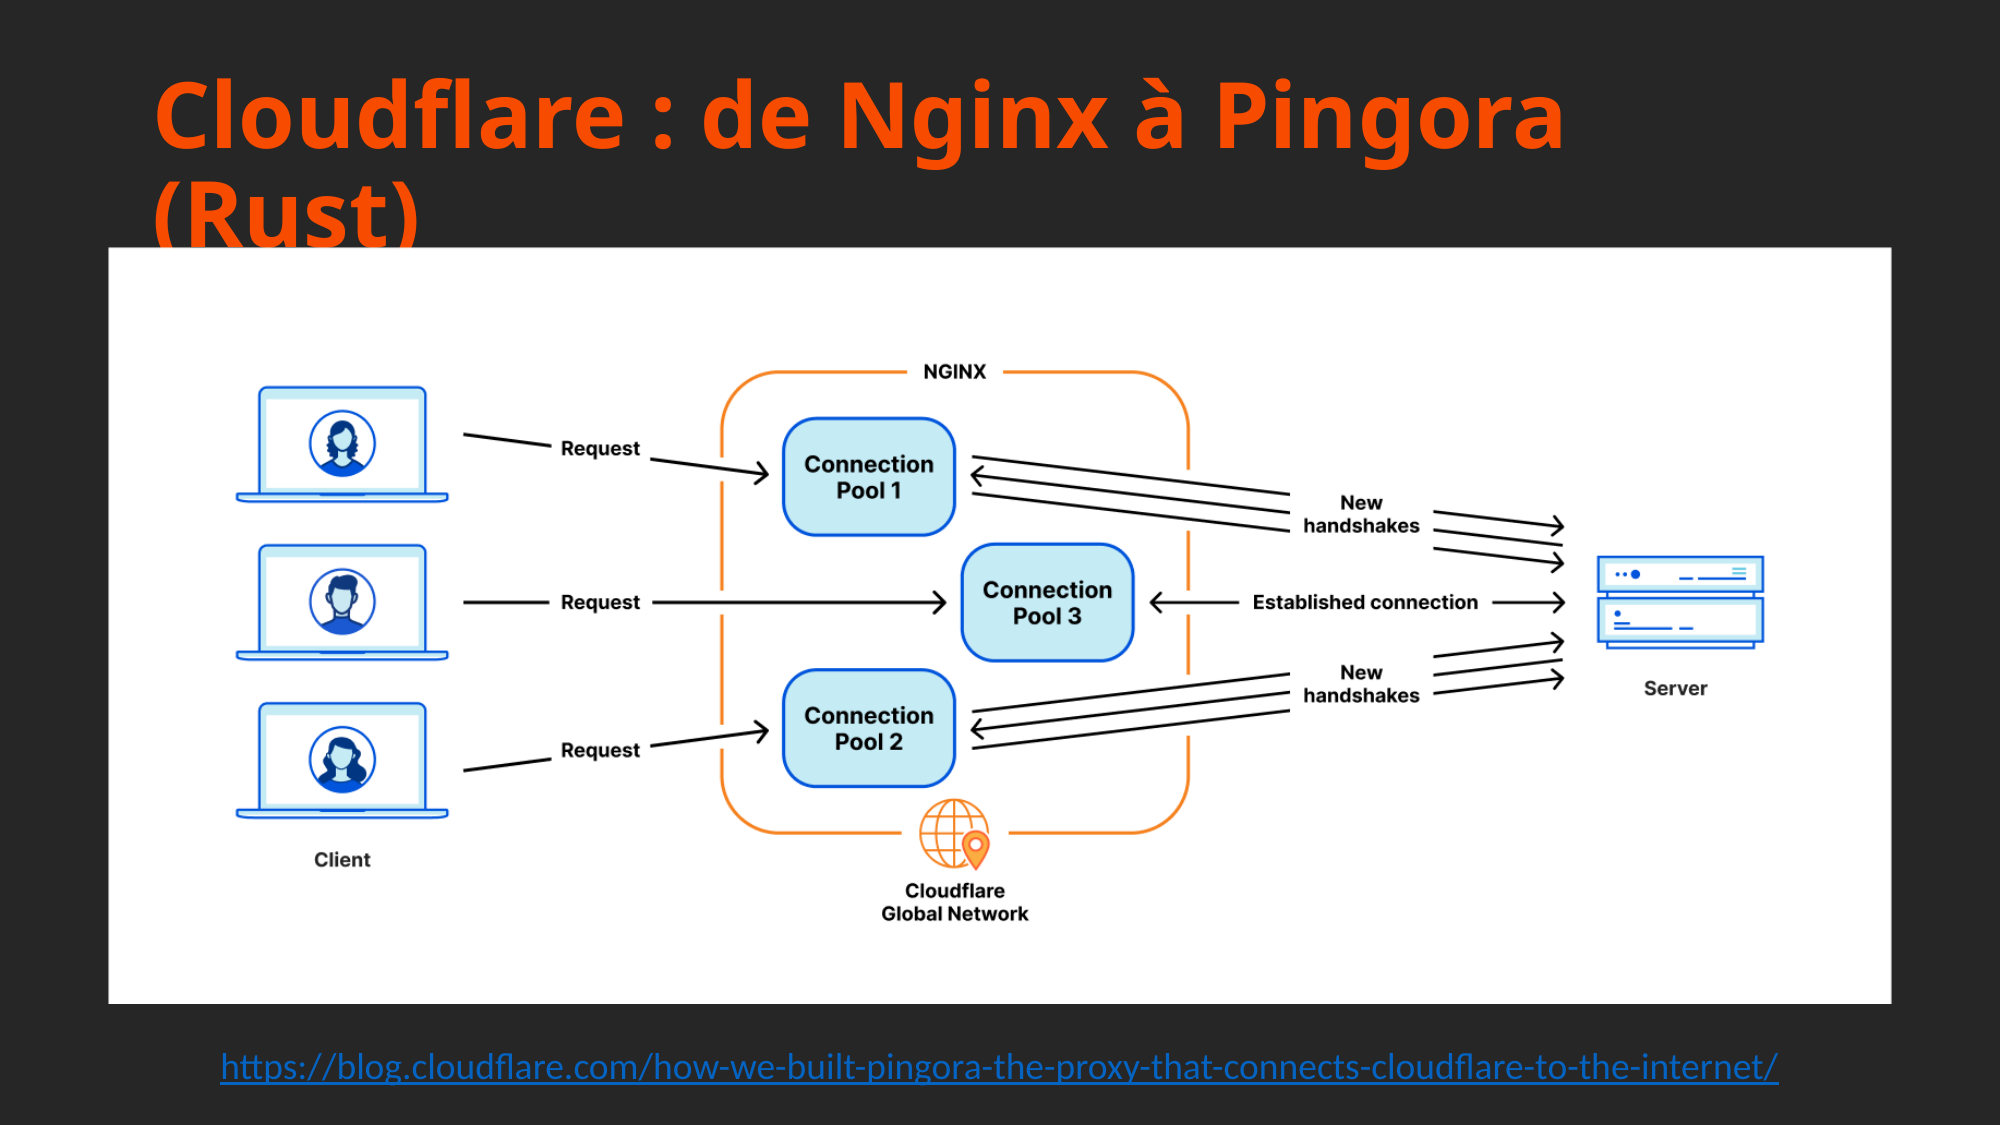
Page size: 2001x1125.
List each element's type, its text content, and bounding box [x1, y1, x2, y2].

picture [108, 246, 1892, 1004]
title Cloudflare : de Nginx à Pingora (Rust) [137, 59, 1863, 246]
text_box https://blog.cloudflare.com/how-we-built-pingora-the-proxy-that-connects-cloudflare-to-the-internet/ [159, 1034, 1841, 1095]
